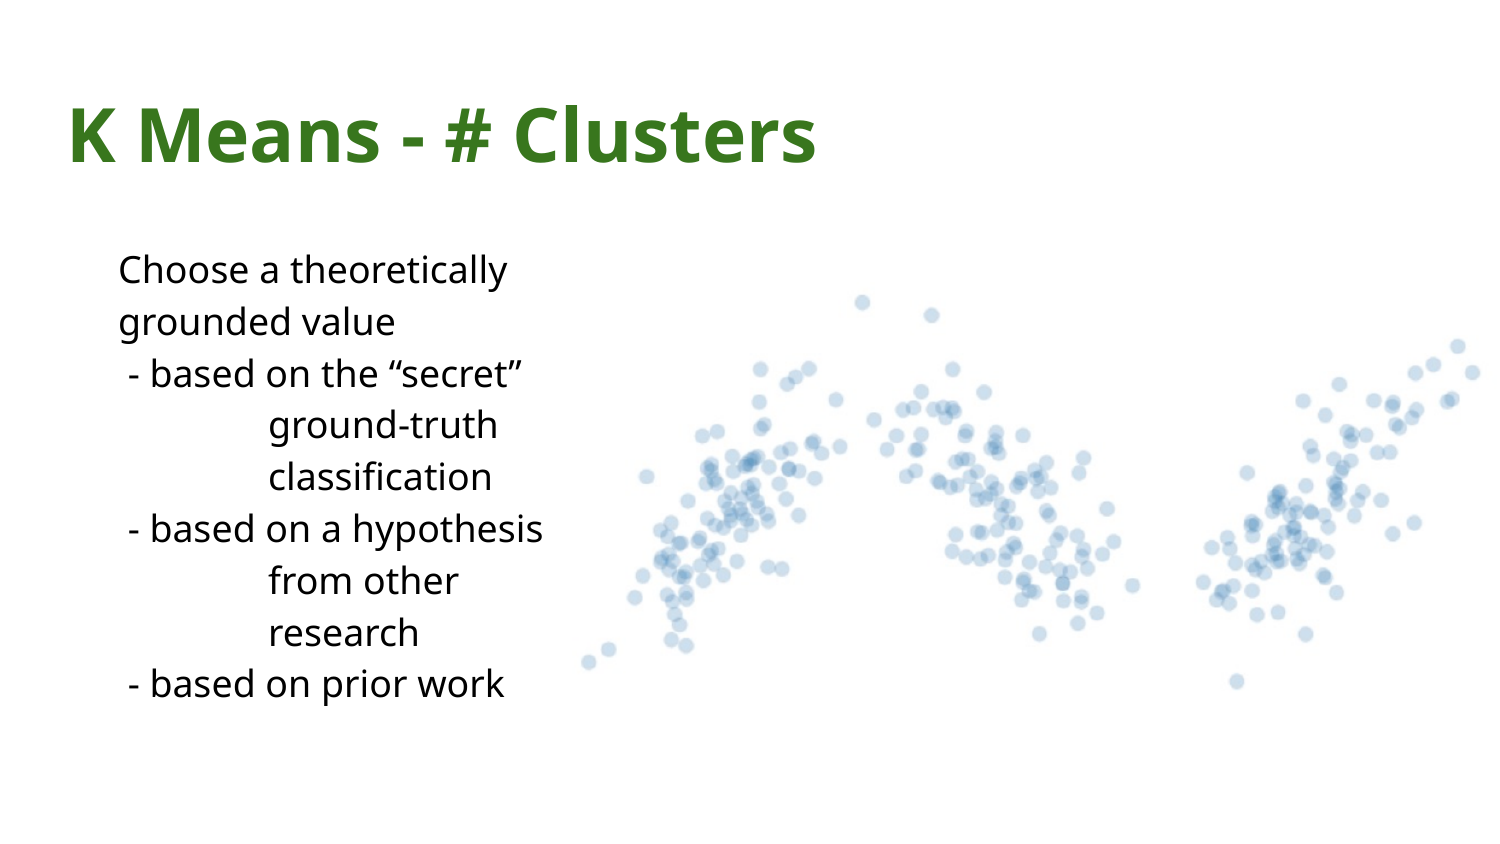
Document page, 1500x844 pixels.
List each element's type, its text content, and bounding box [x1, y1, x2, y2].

title K Means - # Clusters [51, 72, 1449, 167]
picture [561, 247, 1500, 738]
list Choose a theoretically grounded value - based on the “secret” ground-truth classification - based on a hypothesis from other research - based on prior work [103, 224, 562, 760]
